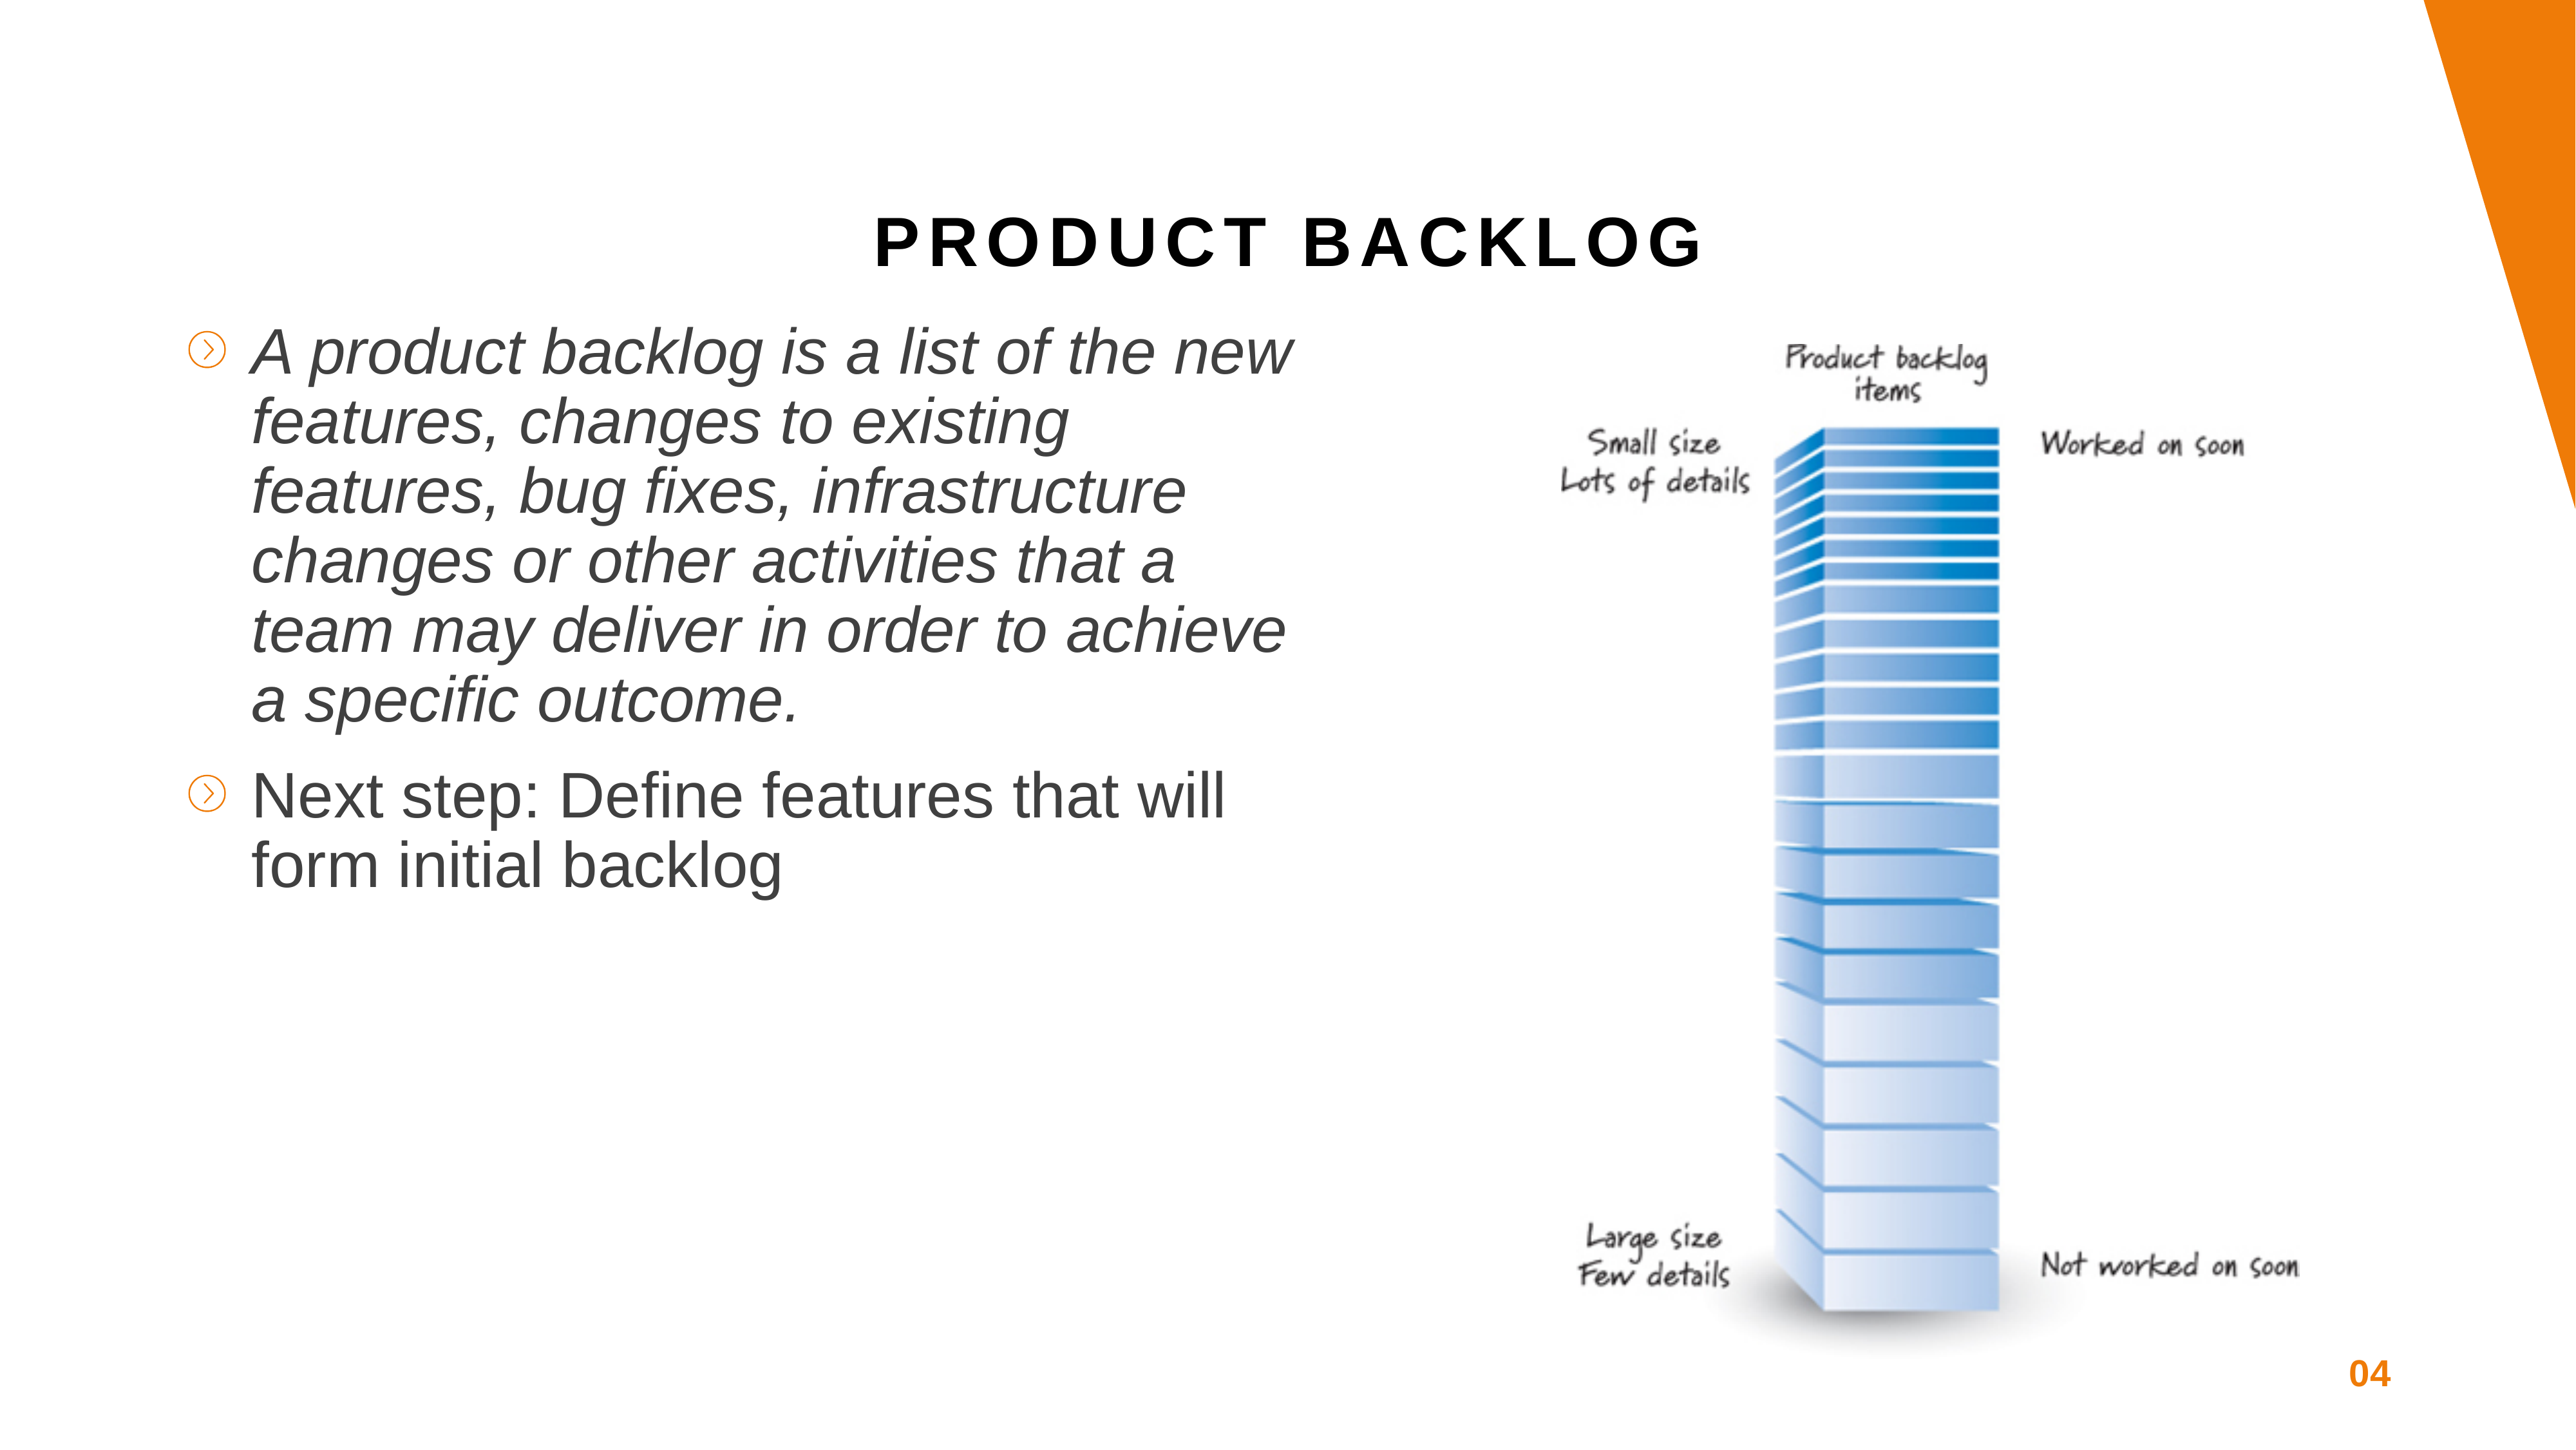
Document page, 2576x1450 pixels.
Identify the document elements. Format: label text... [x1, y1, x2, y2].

picture [1561, 344, 2300, 1359]
picture [179, 322, 235, 377]
picture [179, 766, 235, 821]
list PRODUCT BACKLOG [708, 192, 1870, 291]
list A product backlog is a list of the new features, changes to existing features, bug fixes, infrastructure changes or other activities that a team may deliver in order to achieve a specific outcome. Next step: Define features that will form initial backlog [169, 314, 1331, 1288]
